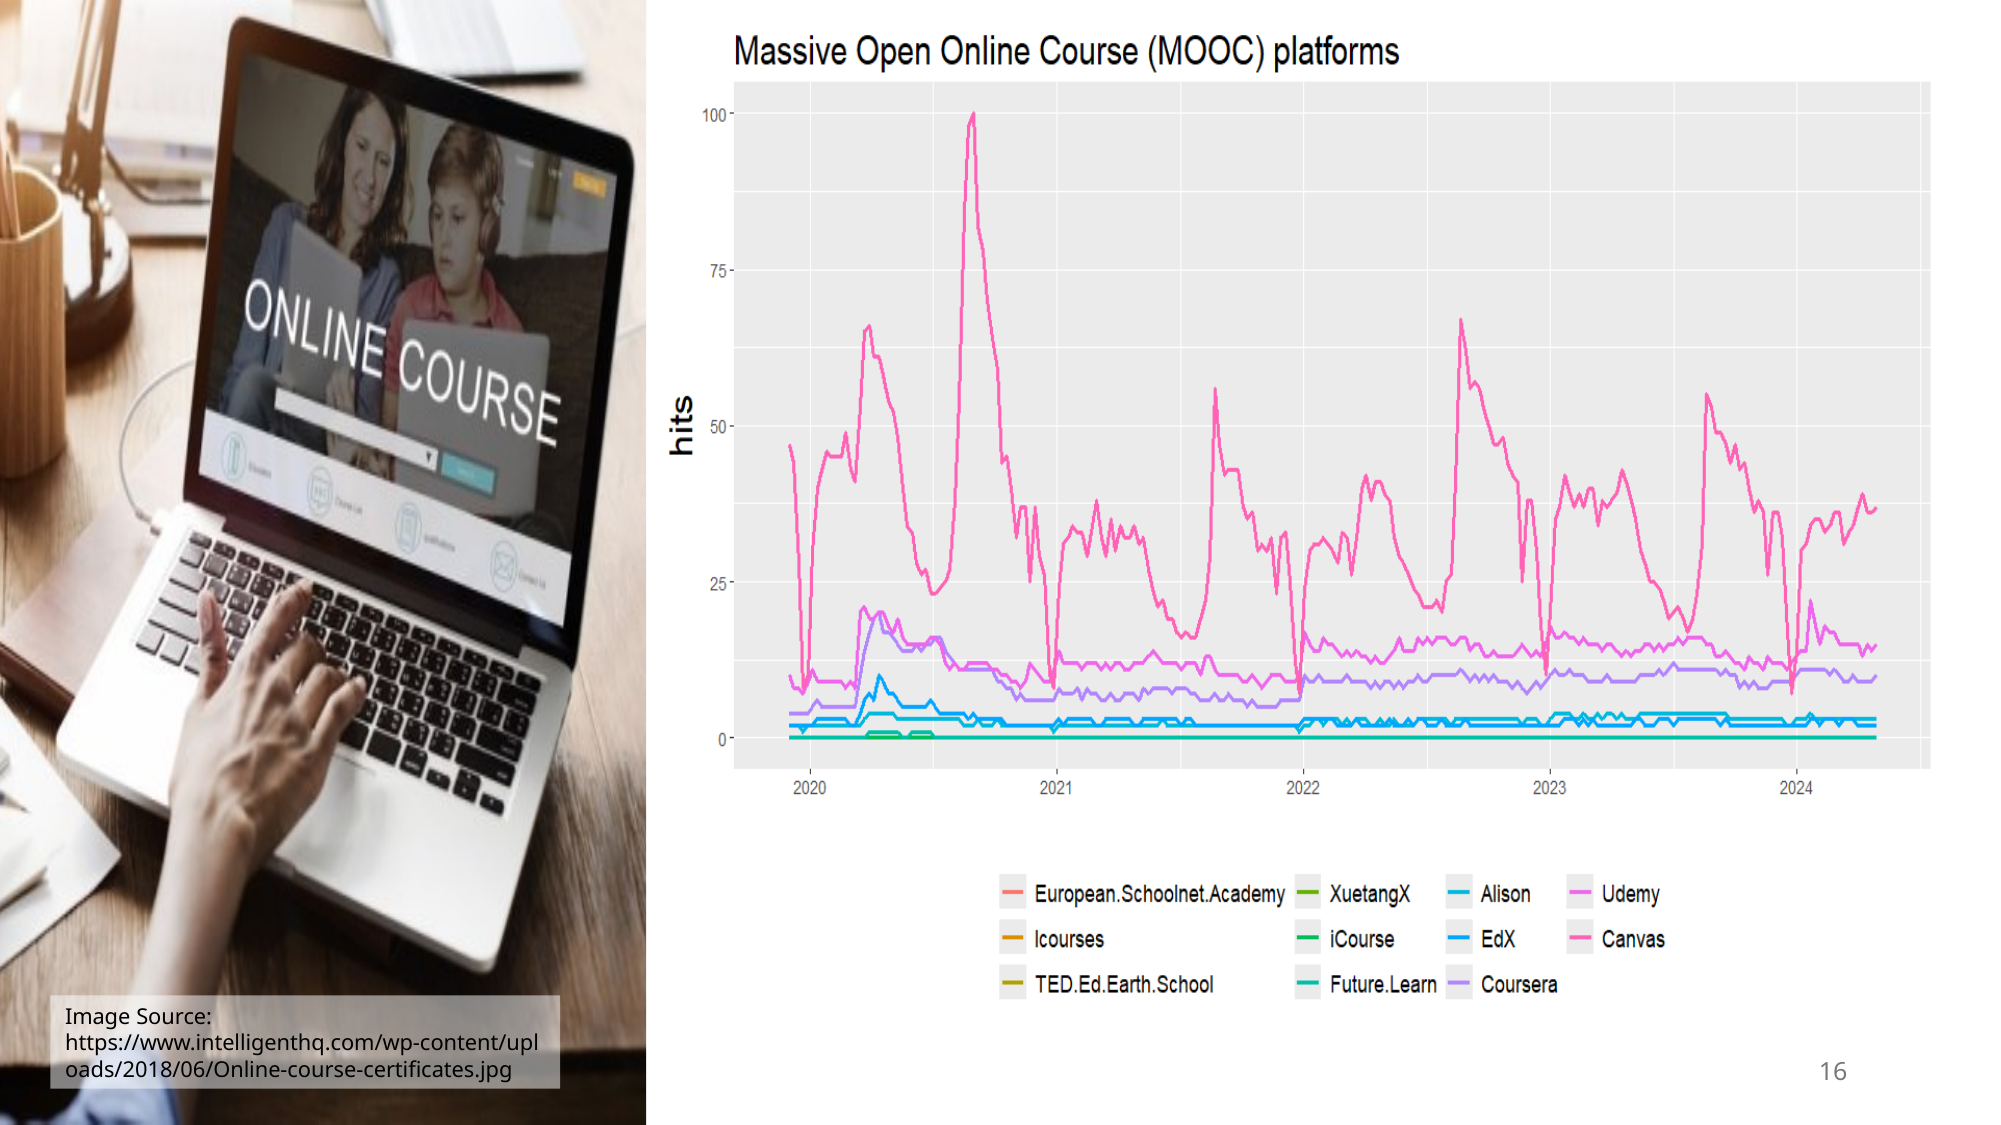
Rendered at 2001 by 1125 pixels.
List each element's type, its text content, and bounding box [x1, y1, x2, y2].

picture [658, 21, 1941, 1022]
picture [0, 0, 647, 1125]
slide_number 16 [1412, 1042, 1863, 1103]
